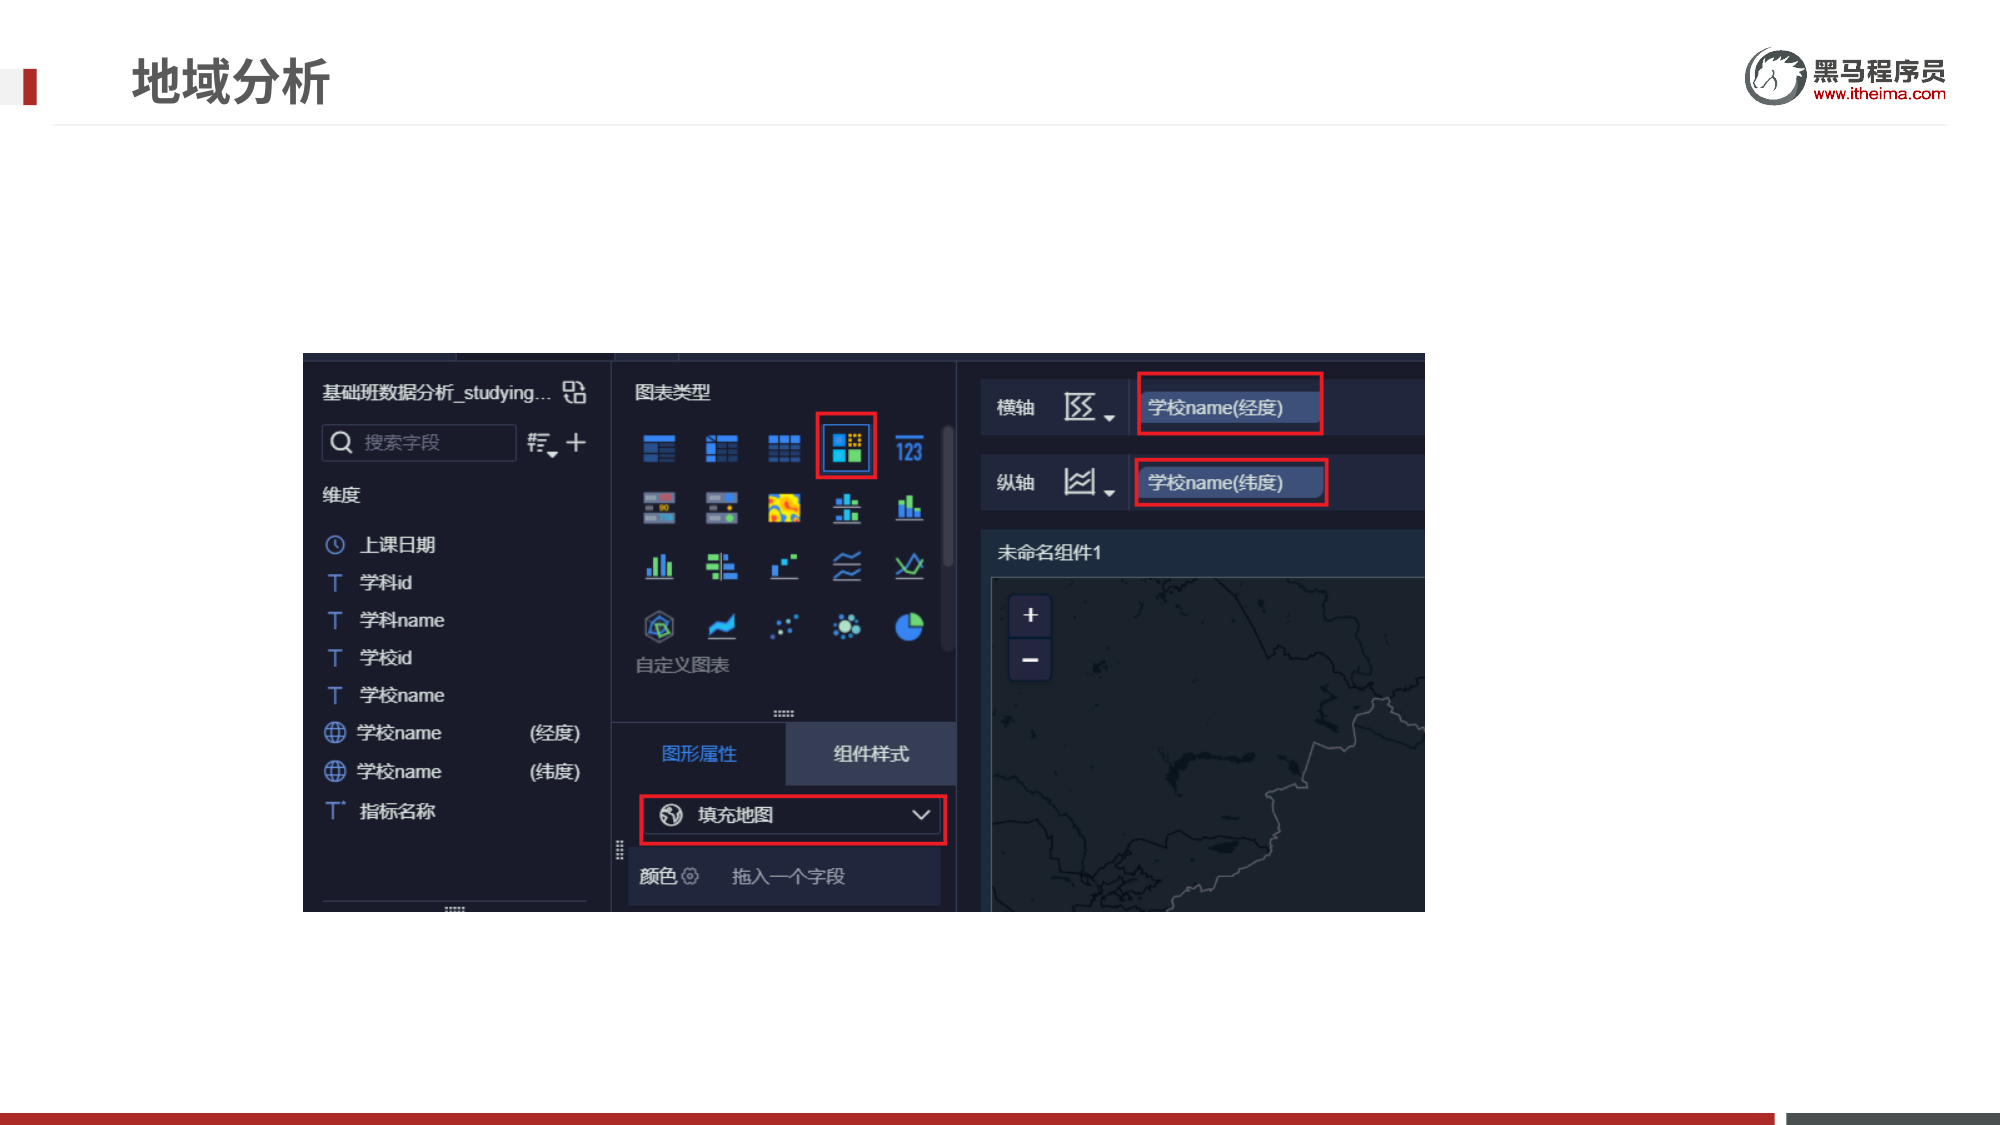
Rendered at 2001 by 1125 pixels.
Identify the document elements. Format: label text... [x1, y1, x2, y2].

title 地域分析 [116, 38, 1556, 124]
picture [1744, 46, 1946, 106]
picture [303, 353, 1425, 913]
